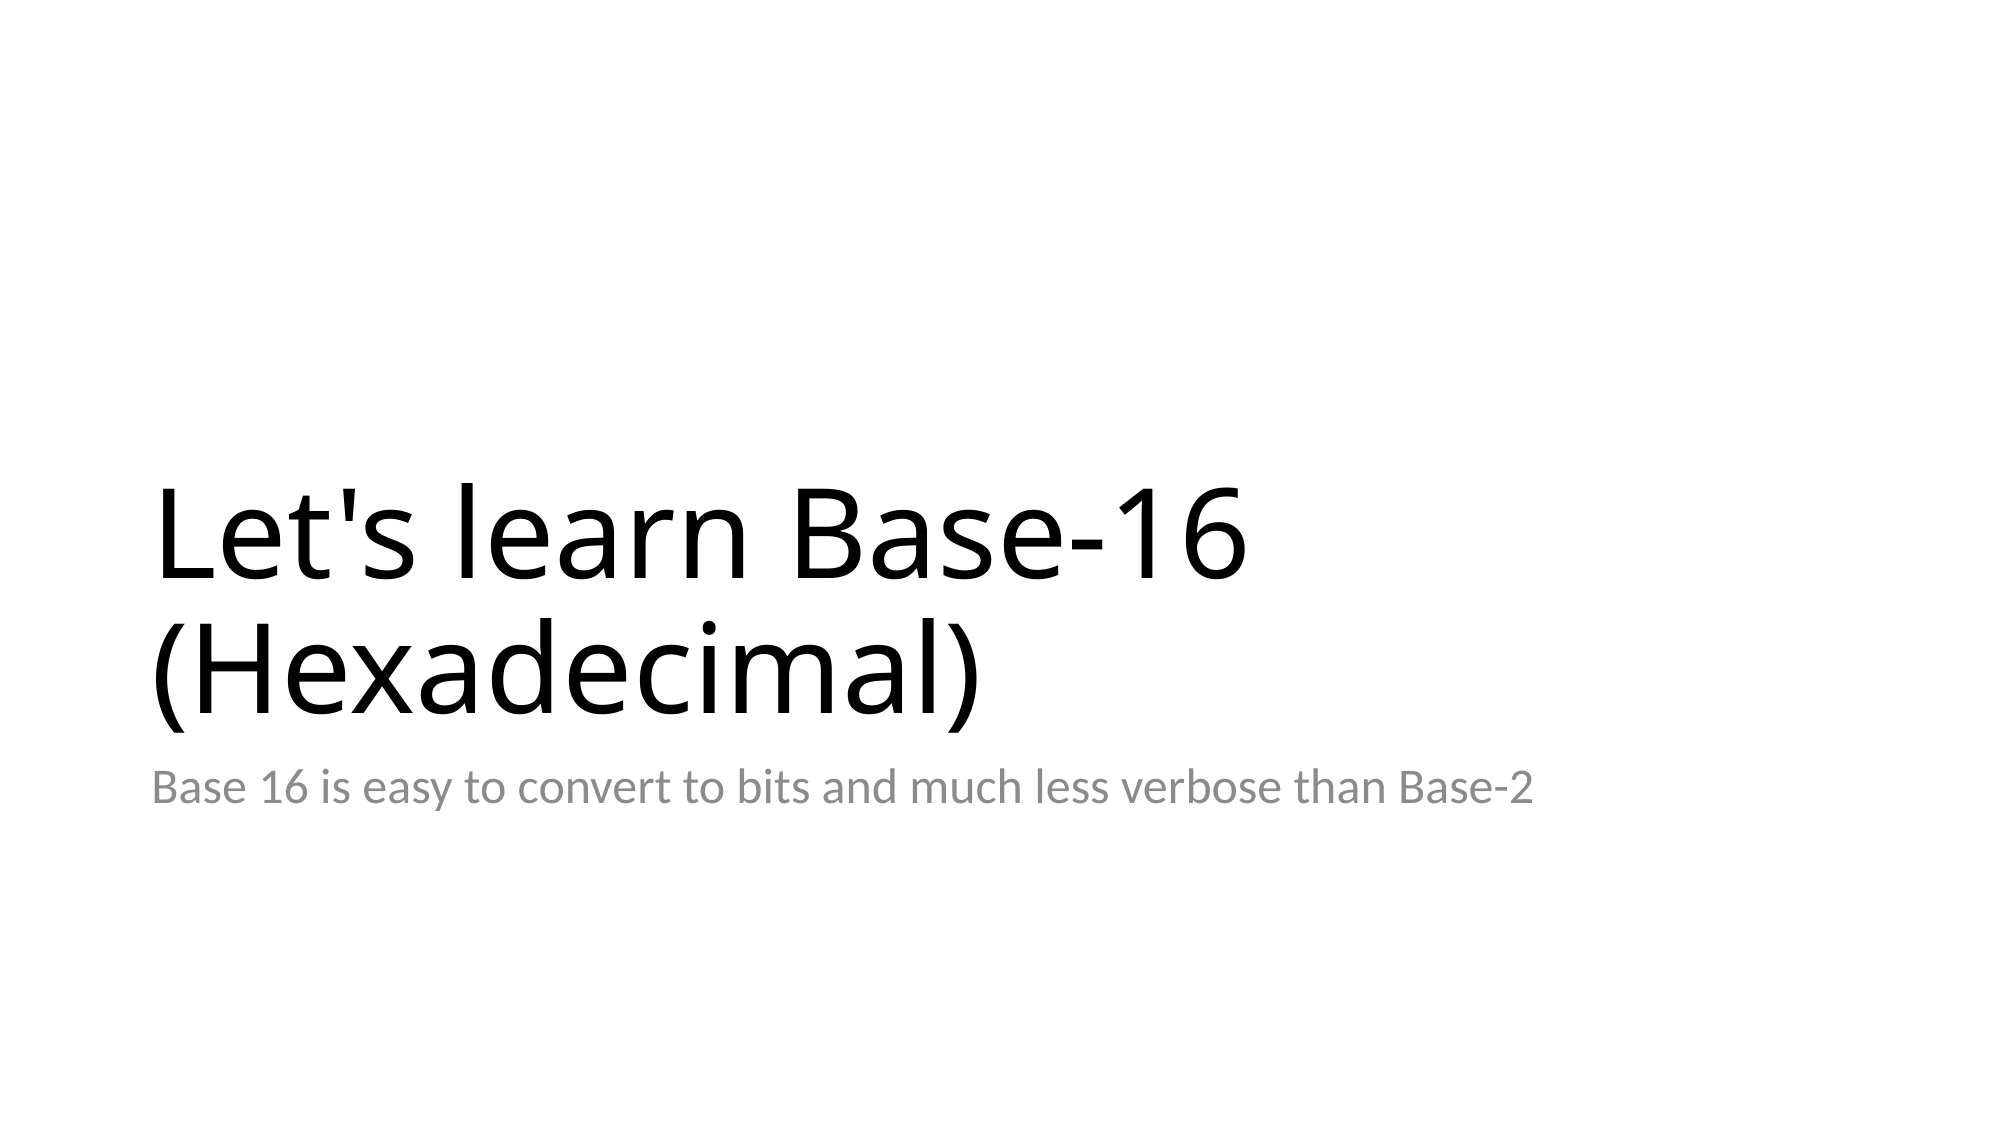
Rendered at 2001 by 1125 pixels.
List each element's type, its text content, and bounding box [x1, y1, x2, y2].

title Let's learn Base-16 (Hexadecimal) [136, 280, 1862, 749]
list Base 16 is easy to convert to bits and much less verbose than Base-2 [136, 752, 1862, 999]
